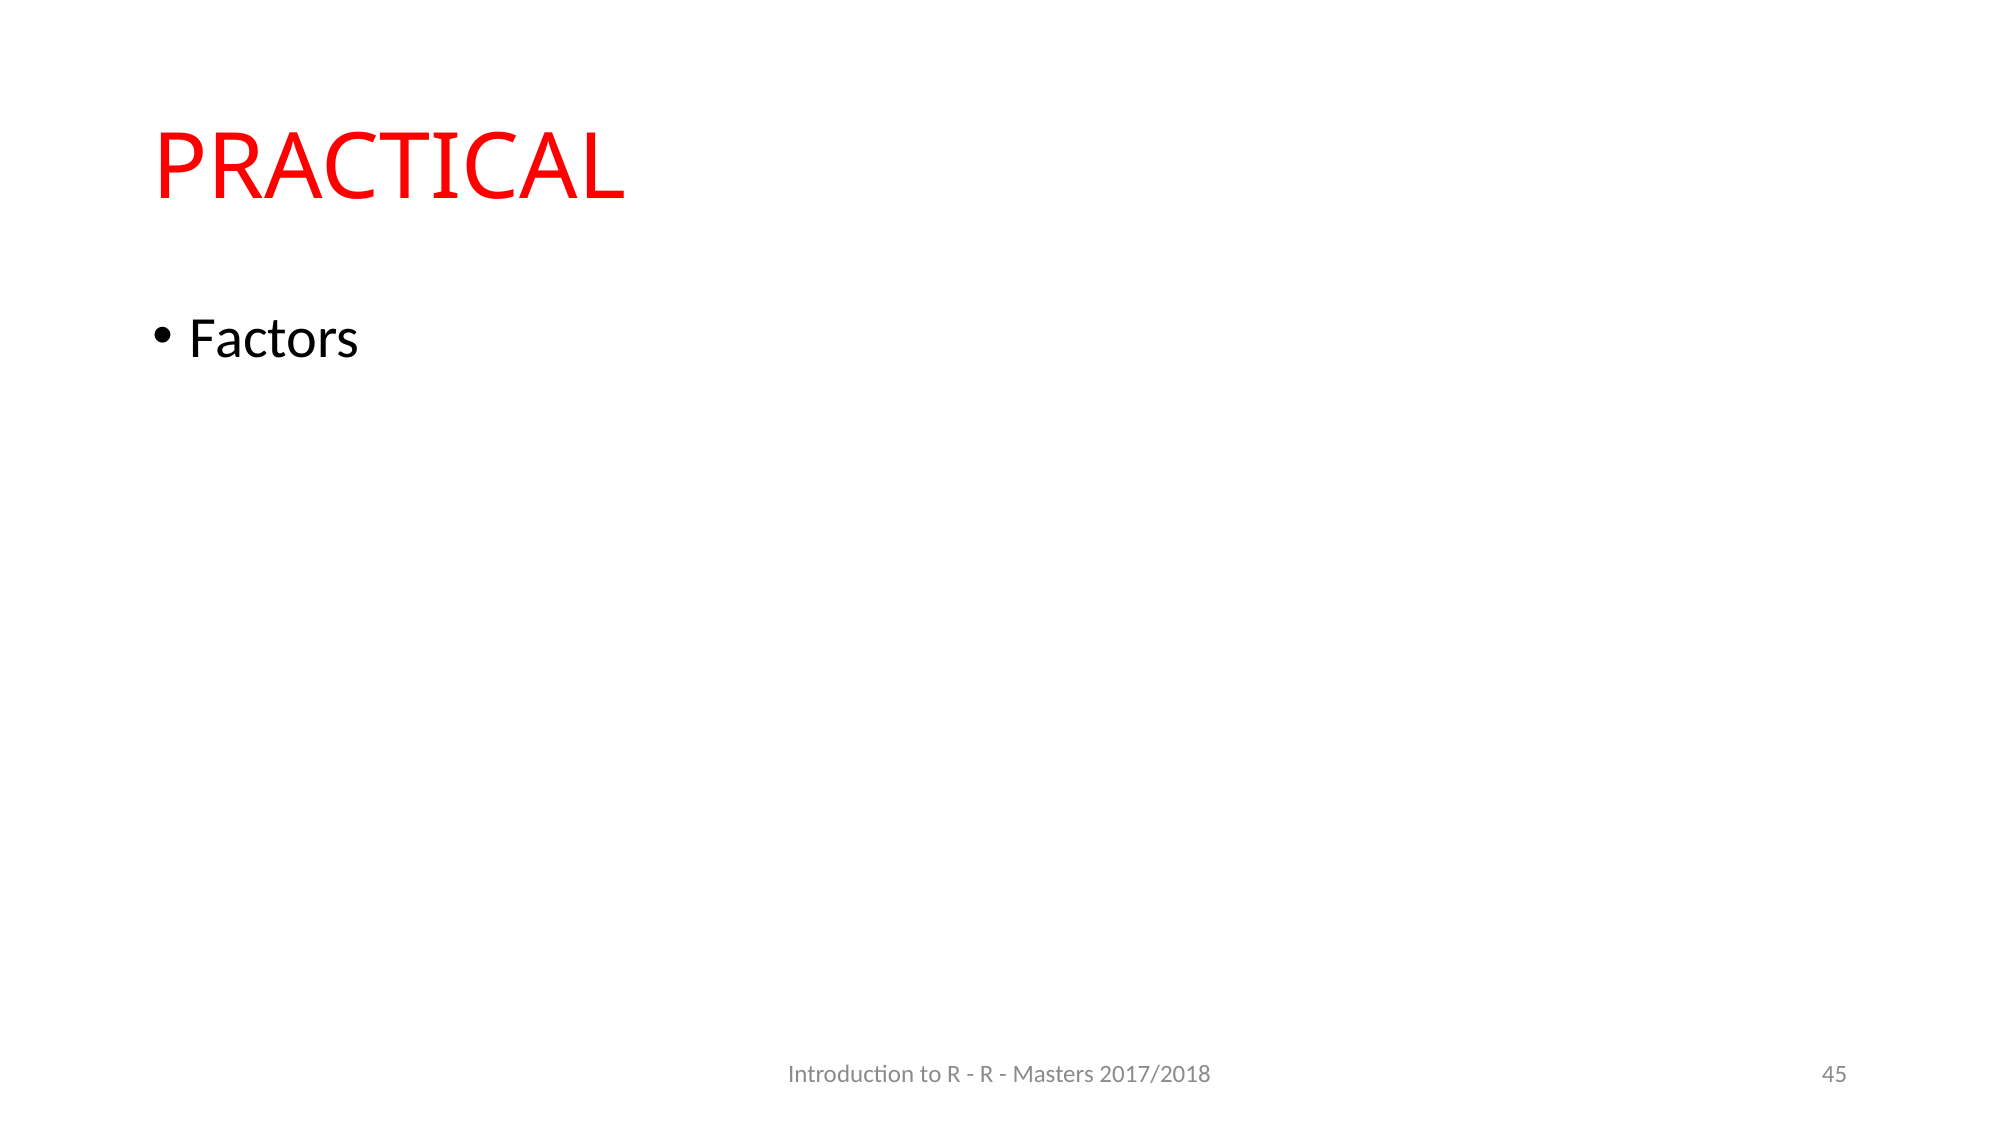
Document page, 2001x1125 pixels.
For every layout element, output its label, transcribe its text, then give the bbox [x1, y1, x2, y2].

slide_number 45 [1412, 1042, 1863, 1103]
list Factors [137, 299, 1863, 1014]
title PRACTICAL [137, 59, 1863, 278]
footer Introduction to R - R - Masters 2017/2018 [662, 1042, 1338, 1103]
